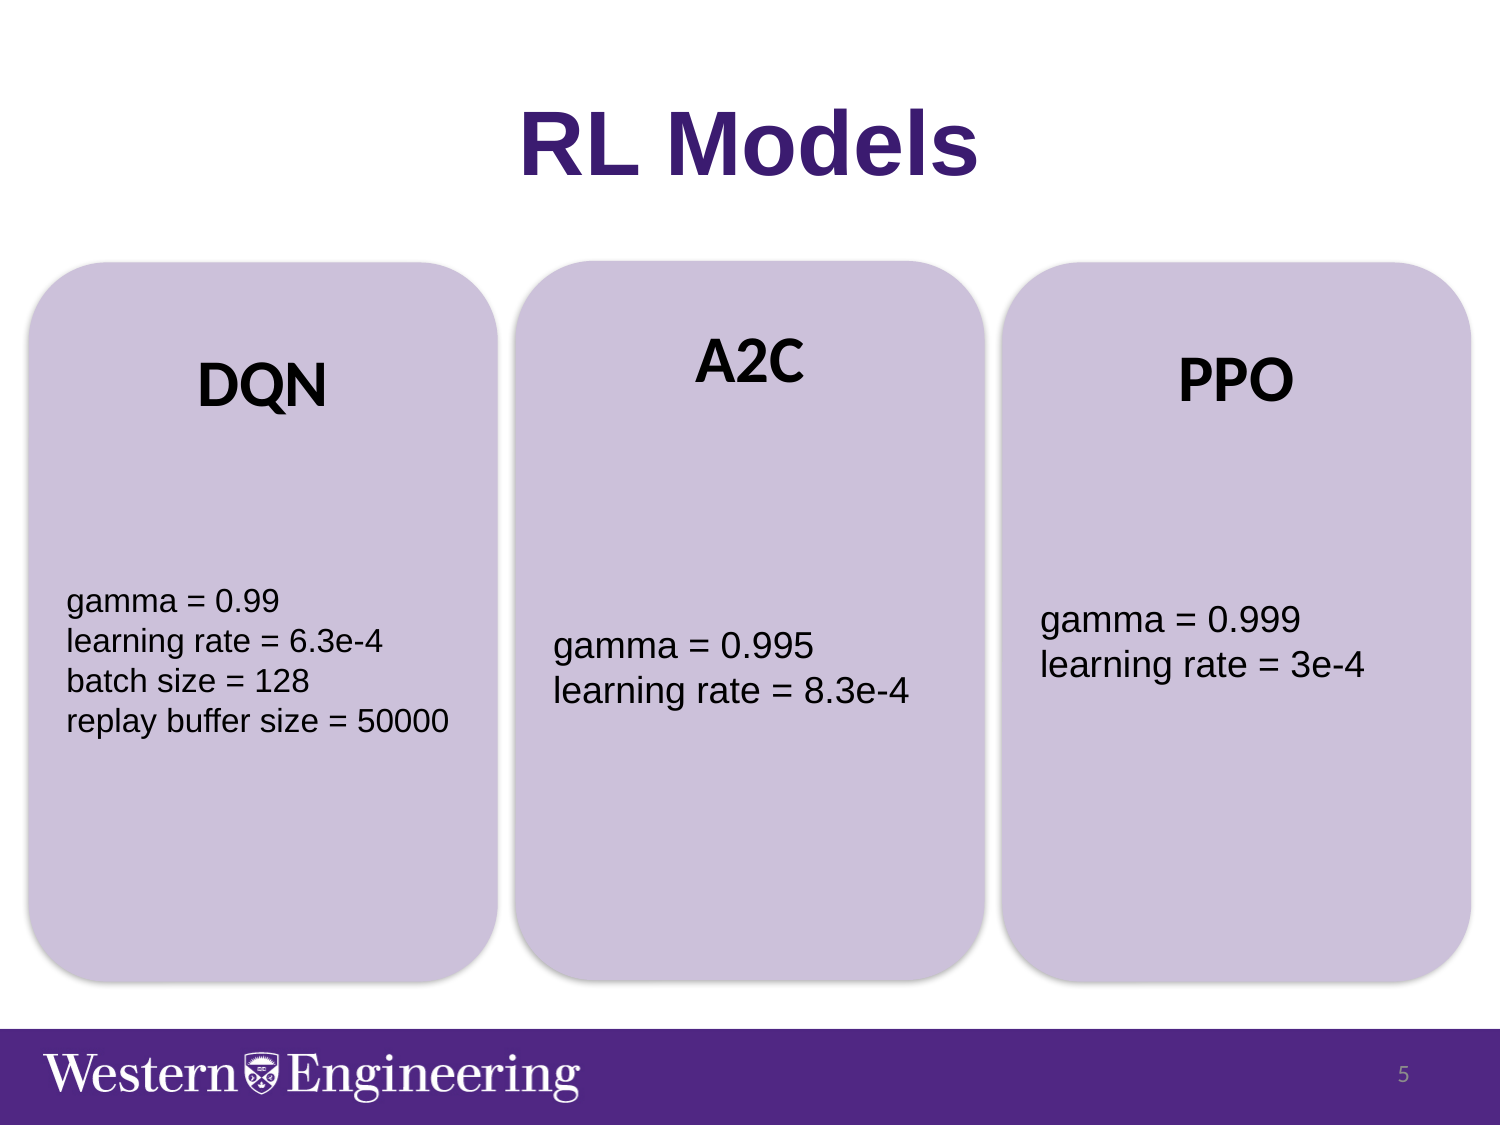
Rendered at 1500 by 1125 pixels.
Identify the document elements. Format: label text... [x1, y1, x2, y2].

text_box DQN gamma = 0.99 learning rate = 6.3e-4 batch size = 128 replay buffer size = 50000 [27, 261, 499, 983]
text_box PPO gamma = 0.999 learning rate = 3e-4 [1001, 261, 1473, 983]
picture [0, 0, 1500, 1125]
slide_number 5 [1074, 1042, 1425, 1103]
text_box A2C gamma = 0.995 learning rate = 8.3e-4 [514, 260, 986, 981]
title RL Models [75, 45, 1425, 233]
